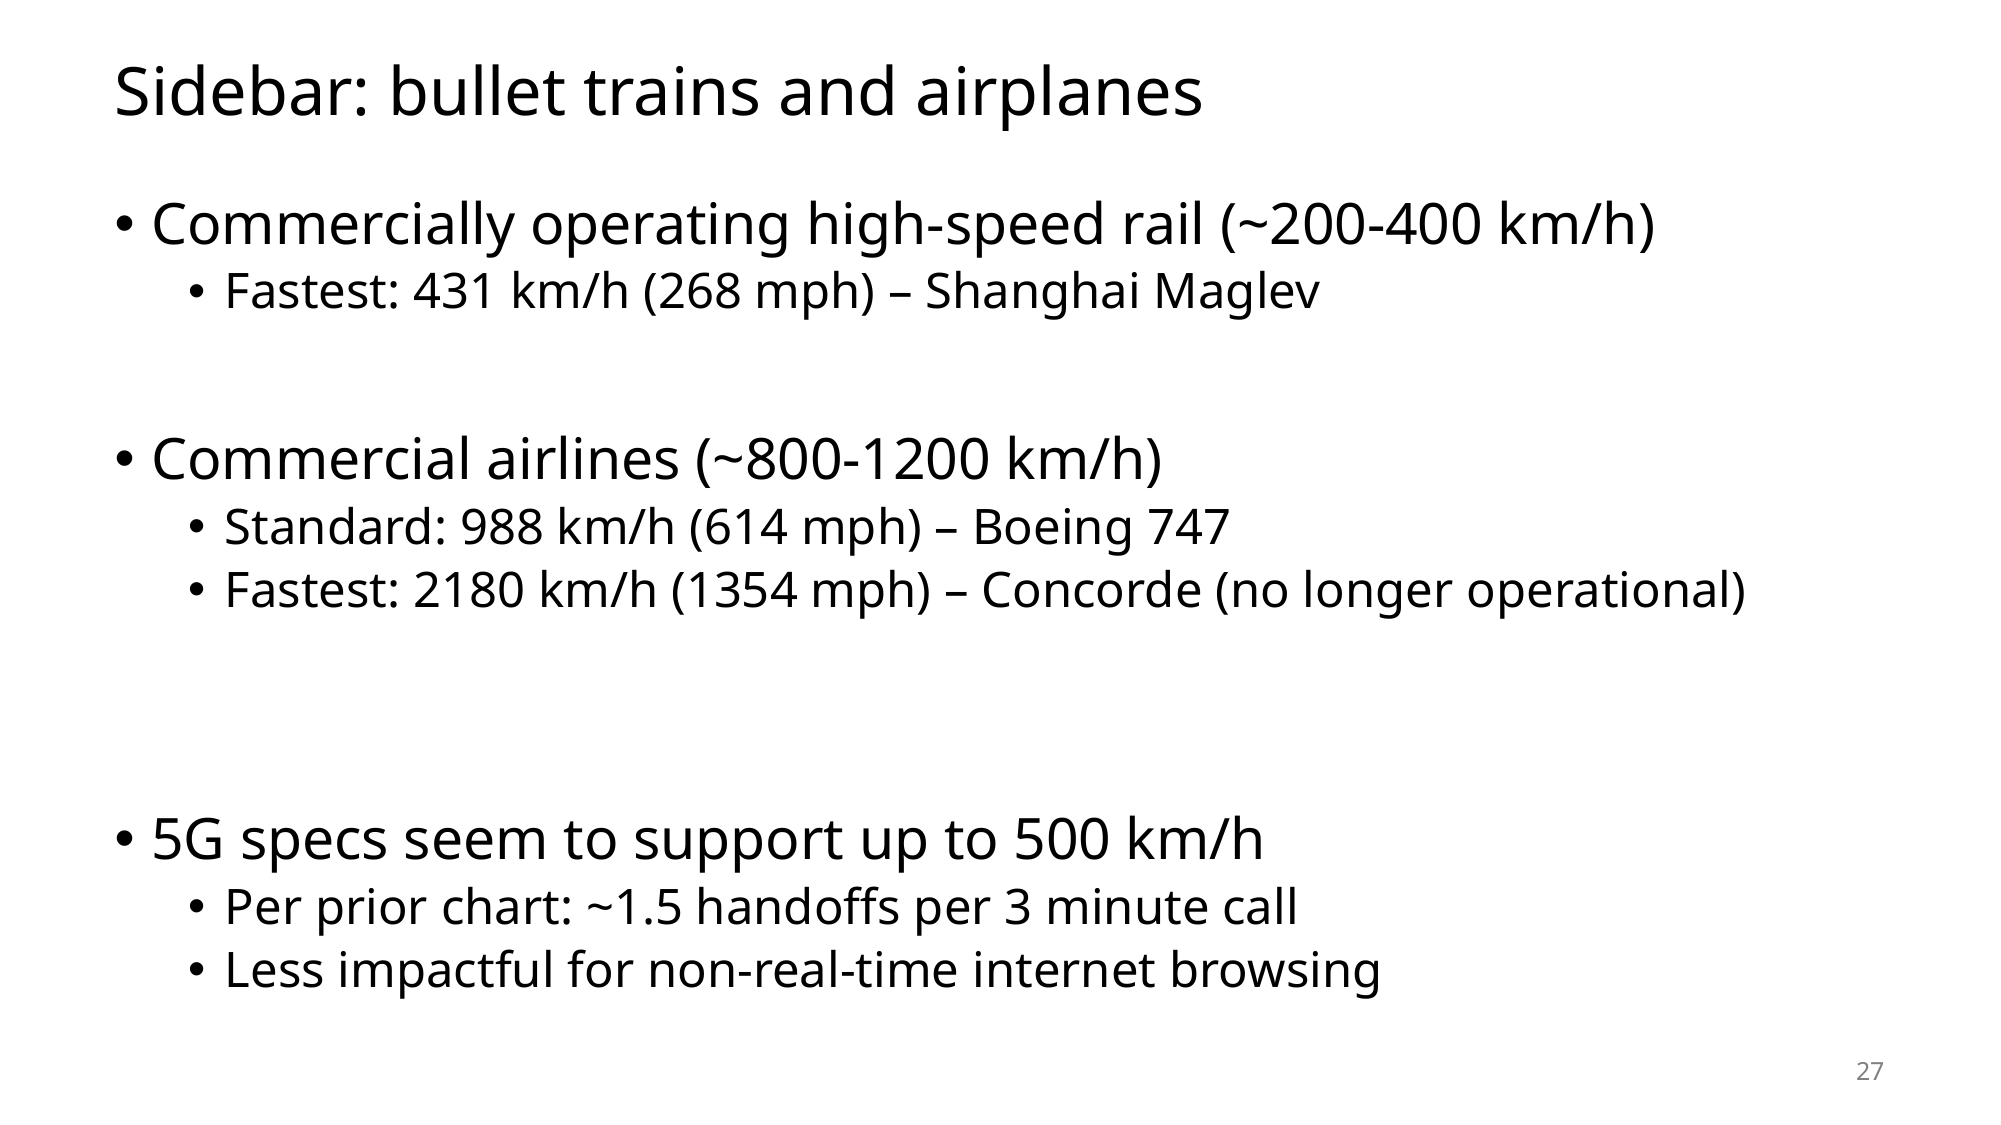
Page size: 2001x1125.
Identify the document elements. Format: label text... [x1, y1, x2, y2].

title Sidebar: bullet trains and airplanes [99, 37, 1900, 150]
slide_number 27 [1749, 1042, 1900, 1103]
list Commercially operating high-speed rail (~200-400 km/h) Fastest: 431 km/h (268 mph) – Shanghai Maglev Commercial airlines (~800-1200 km/h) Standard: 988 km/h (614 mph) – Boeing 747 Fastest: 2180 km/h (1354 mph) – Concorde (no longer operational) 5G specs seem to support up to 500 km/h Per prior chart: ~1.5 handoffs per 3 minute call Less impactful for non-real-time internet browsing [99, 187, 1900, 1013]
